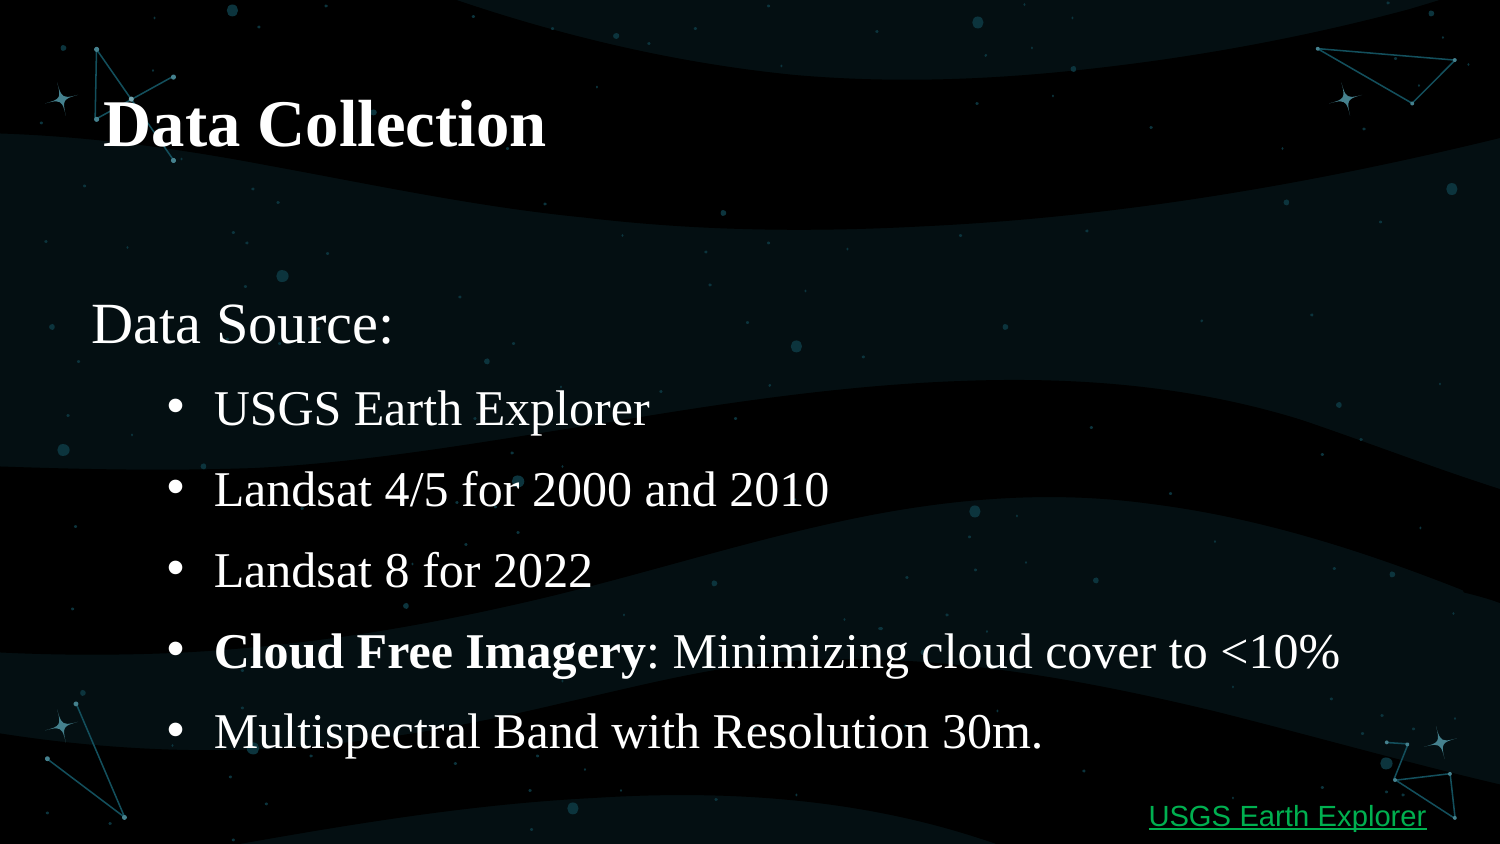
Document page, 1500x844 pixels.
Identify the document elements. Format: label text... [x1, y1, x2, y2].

title Data Collection [88, 72, 1355, 167]
subtitle Data Source: USGS Earth Explorer Landsat 4/5 for 2000 and 2010 Landsat 8 for 2022 Cloud Free Imagery: Minimizing cloud cover to <10% Multispectral Band with Resolution 30m. [54, 223, 1422, 816]
text_box USGS Earth Explorer [1133, 789, 1500, 840]
